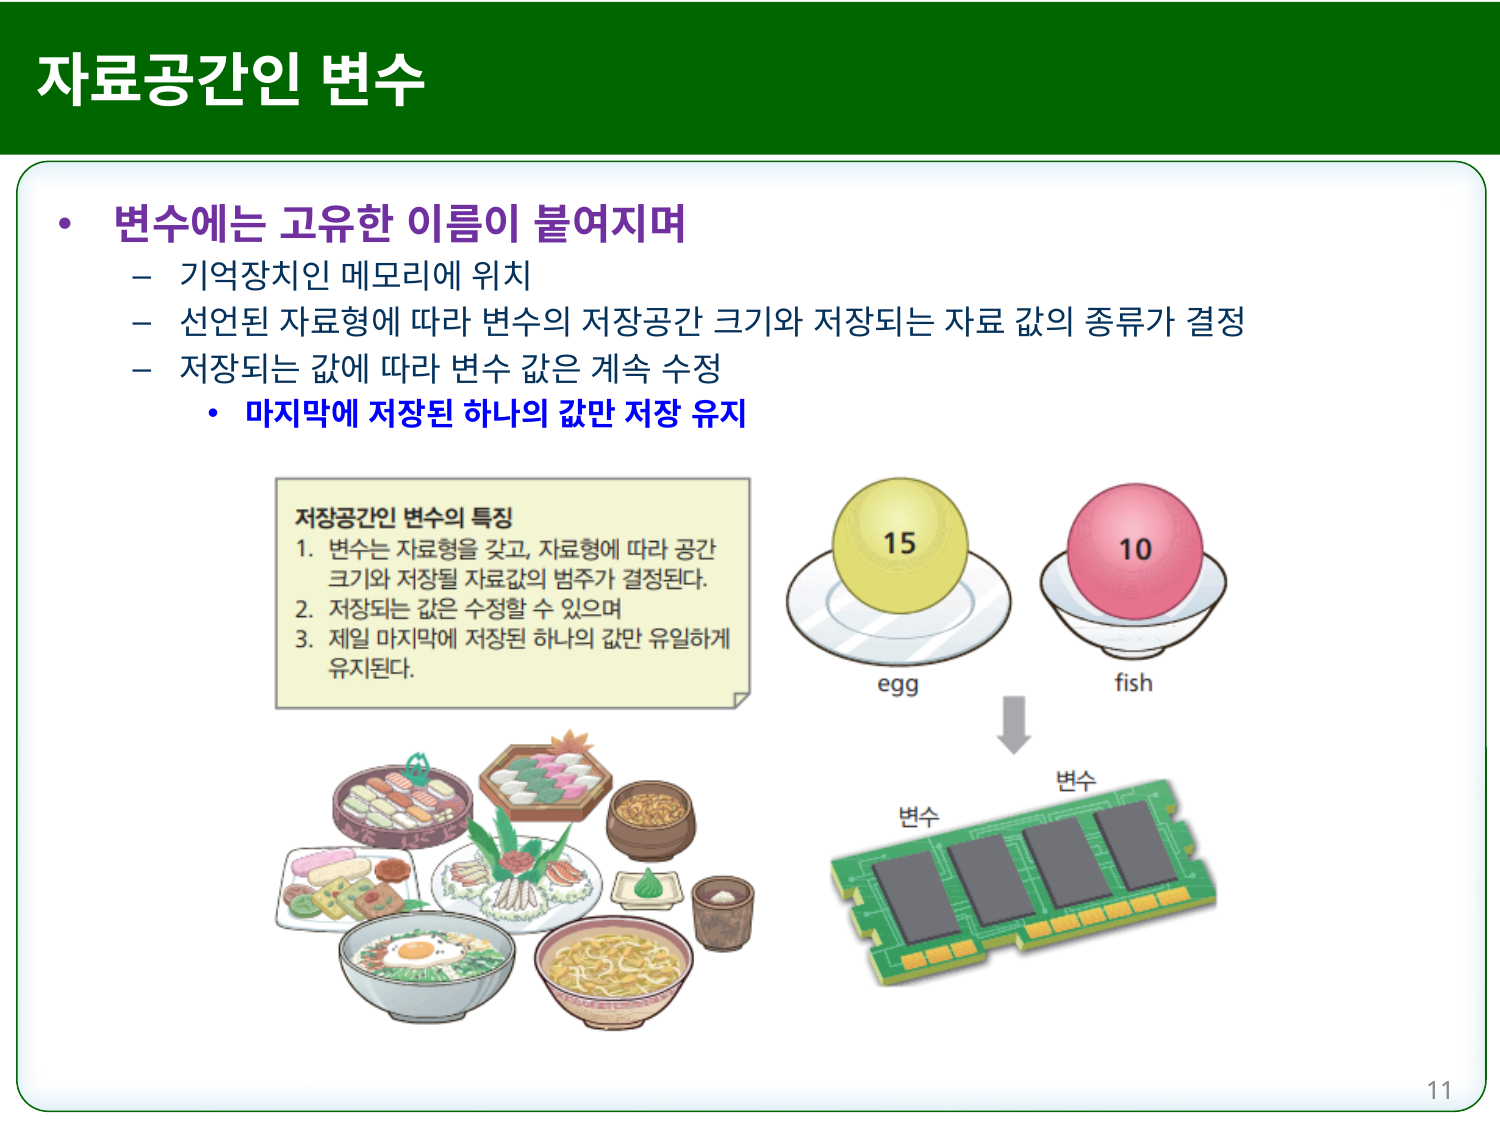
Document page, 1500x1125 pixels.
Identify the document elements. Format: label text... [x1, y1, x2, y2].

list 변수에는 고유한 이름이 붙여지며 기억장치인 메모리에 위치 선언된 자료형에 따라 변수의 저장공간 크기와 저장되는 자료 값의 종류가 결정 저장되는 값에 따라 변수 값은 계속 수정 마지막에 저장된 하나의 값만 저장 유지 [42, 190, 1454, 1065]
title 자료공간인 변수 [21, 40, 1476, 115]
slide_number 11 [1119, 1071, 1470, 1112]
picture [253, 458, 1243, 1050]
